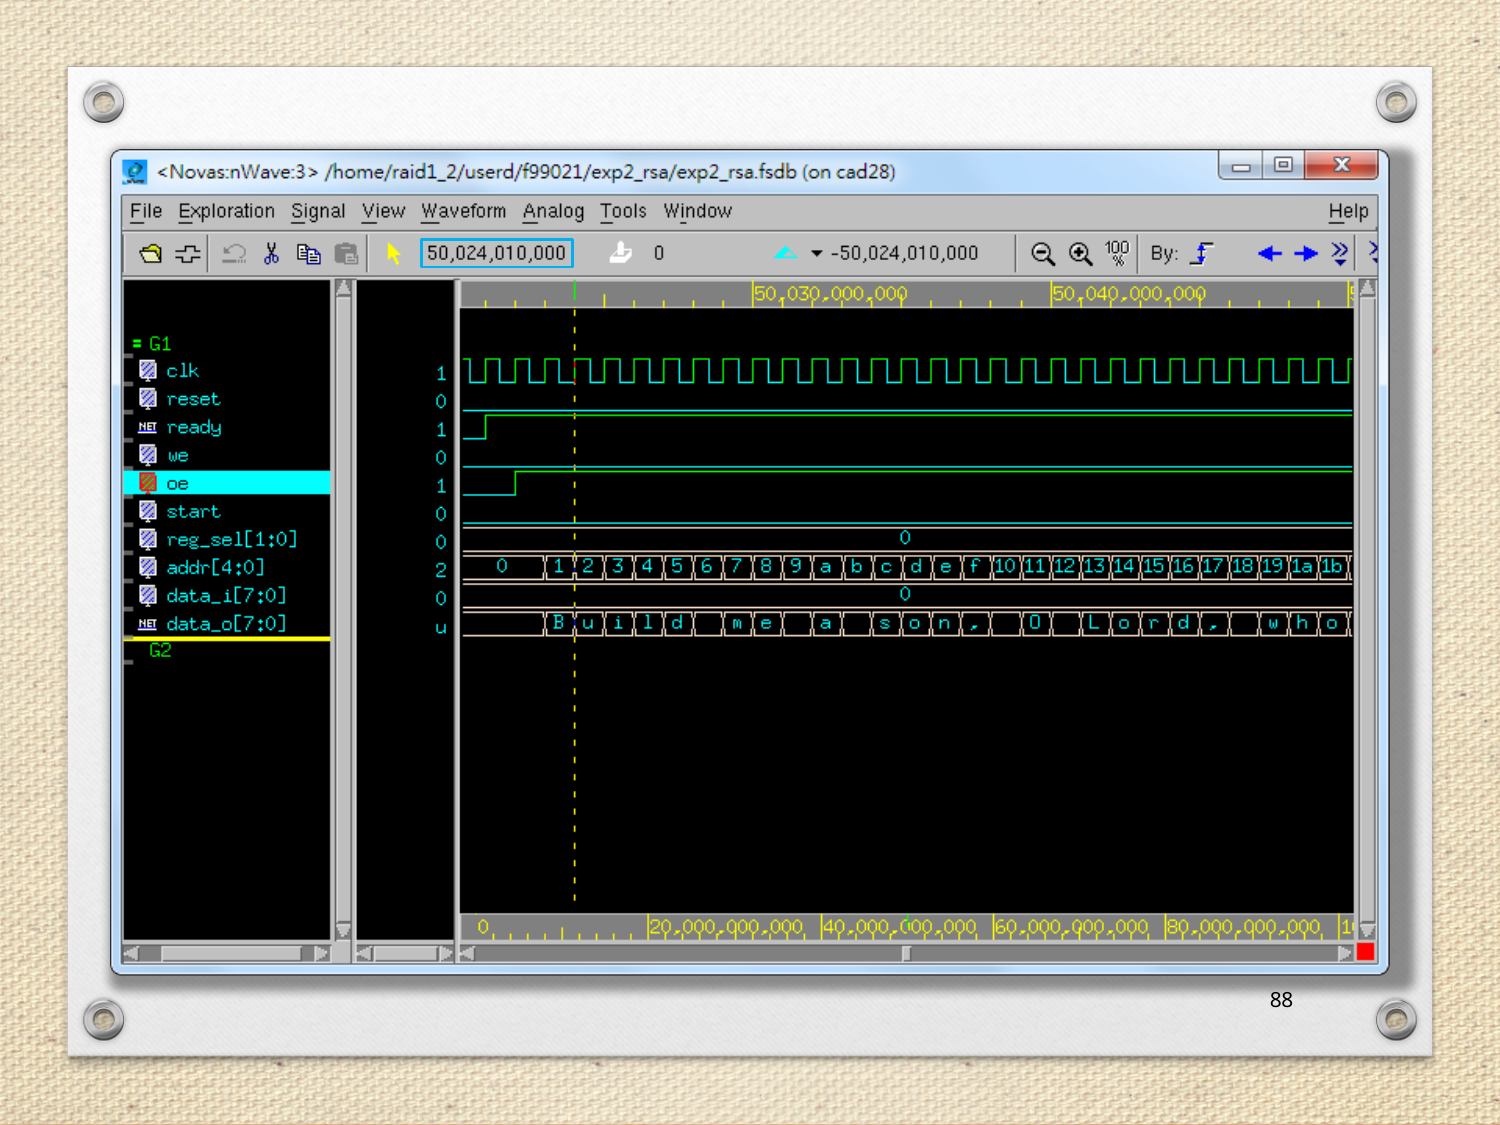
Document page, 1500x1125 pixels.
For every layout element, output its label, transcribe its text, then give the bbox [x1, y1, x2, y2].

slide_number 88 [1243, 977, 1309, 1024]
picture [0, 0, 1500, 1125]
